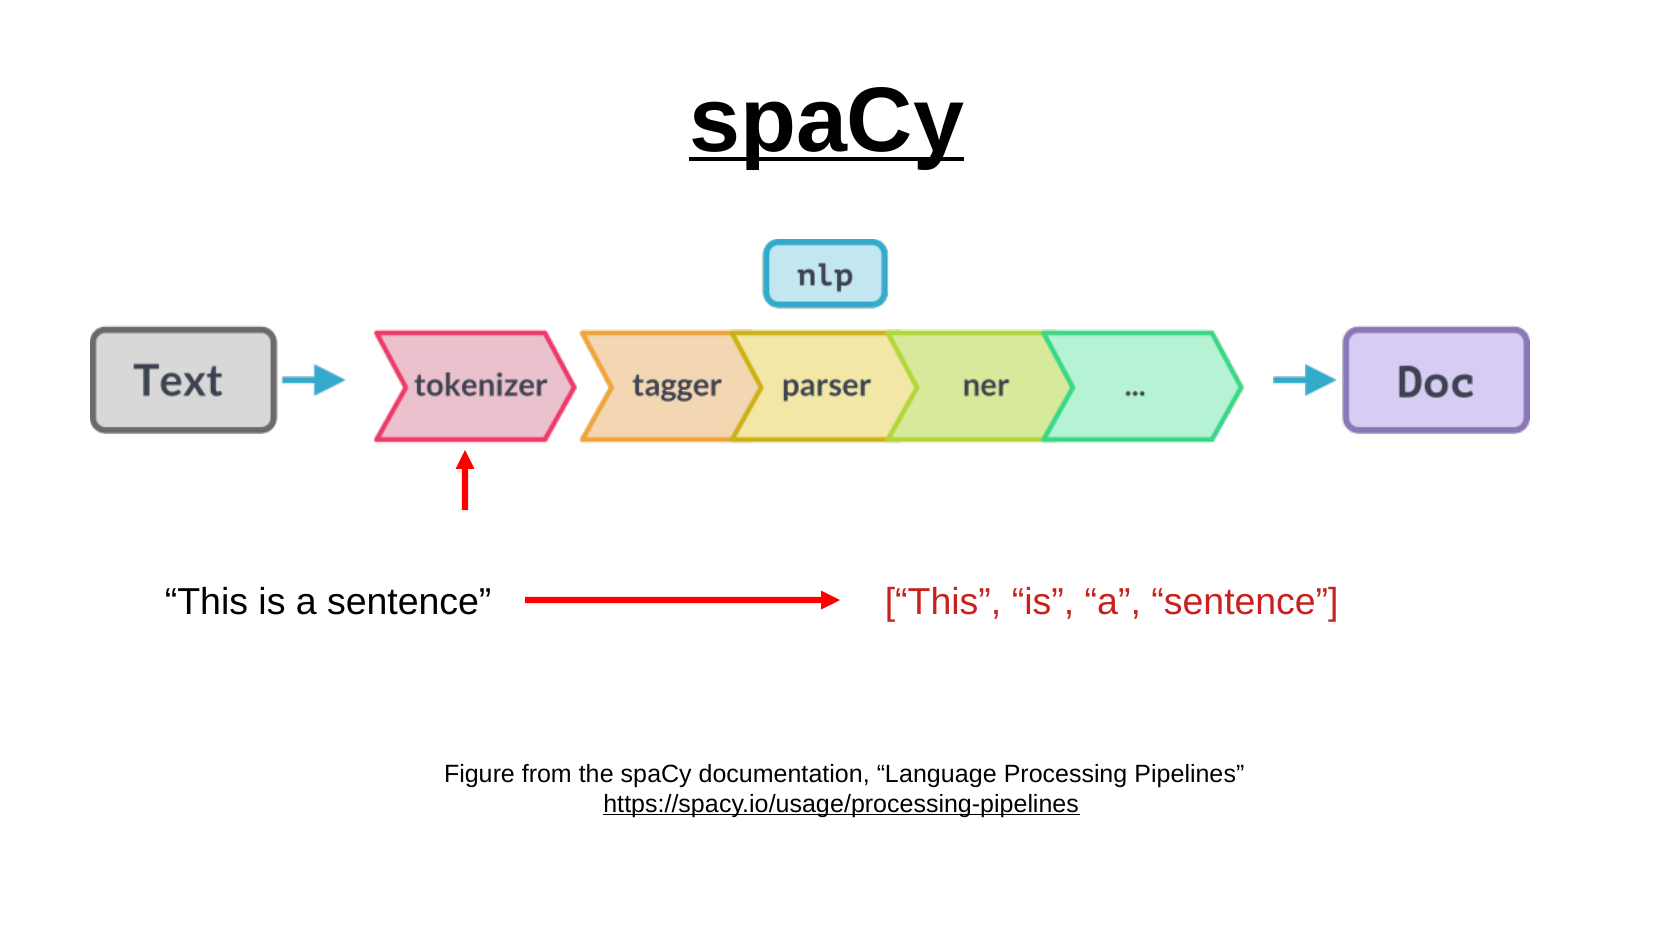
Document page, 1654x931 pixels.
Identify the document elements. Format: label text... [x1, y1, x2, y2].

text_box Figure from the spaCy documentation, “Language Processing Pipelines” https://spacy.io/usage/processing-pipelines [370, 750, 1320, 832]
picture [89, 239, 1531, 491]
text_box “This is a sentence” [149, 570, 540, 669]
text_box [“This”, “is”, “a”, “sentence”] [869, 570, 1380, 669]
text_box spaCy [82, 37, 1571, 193]
text_box [524, 593, 841, 607]
